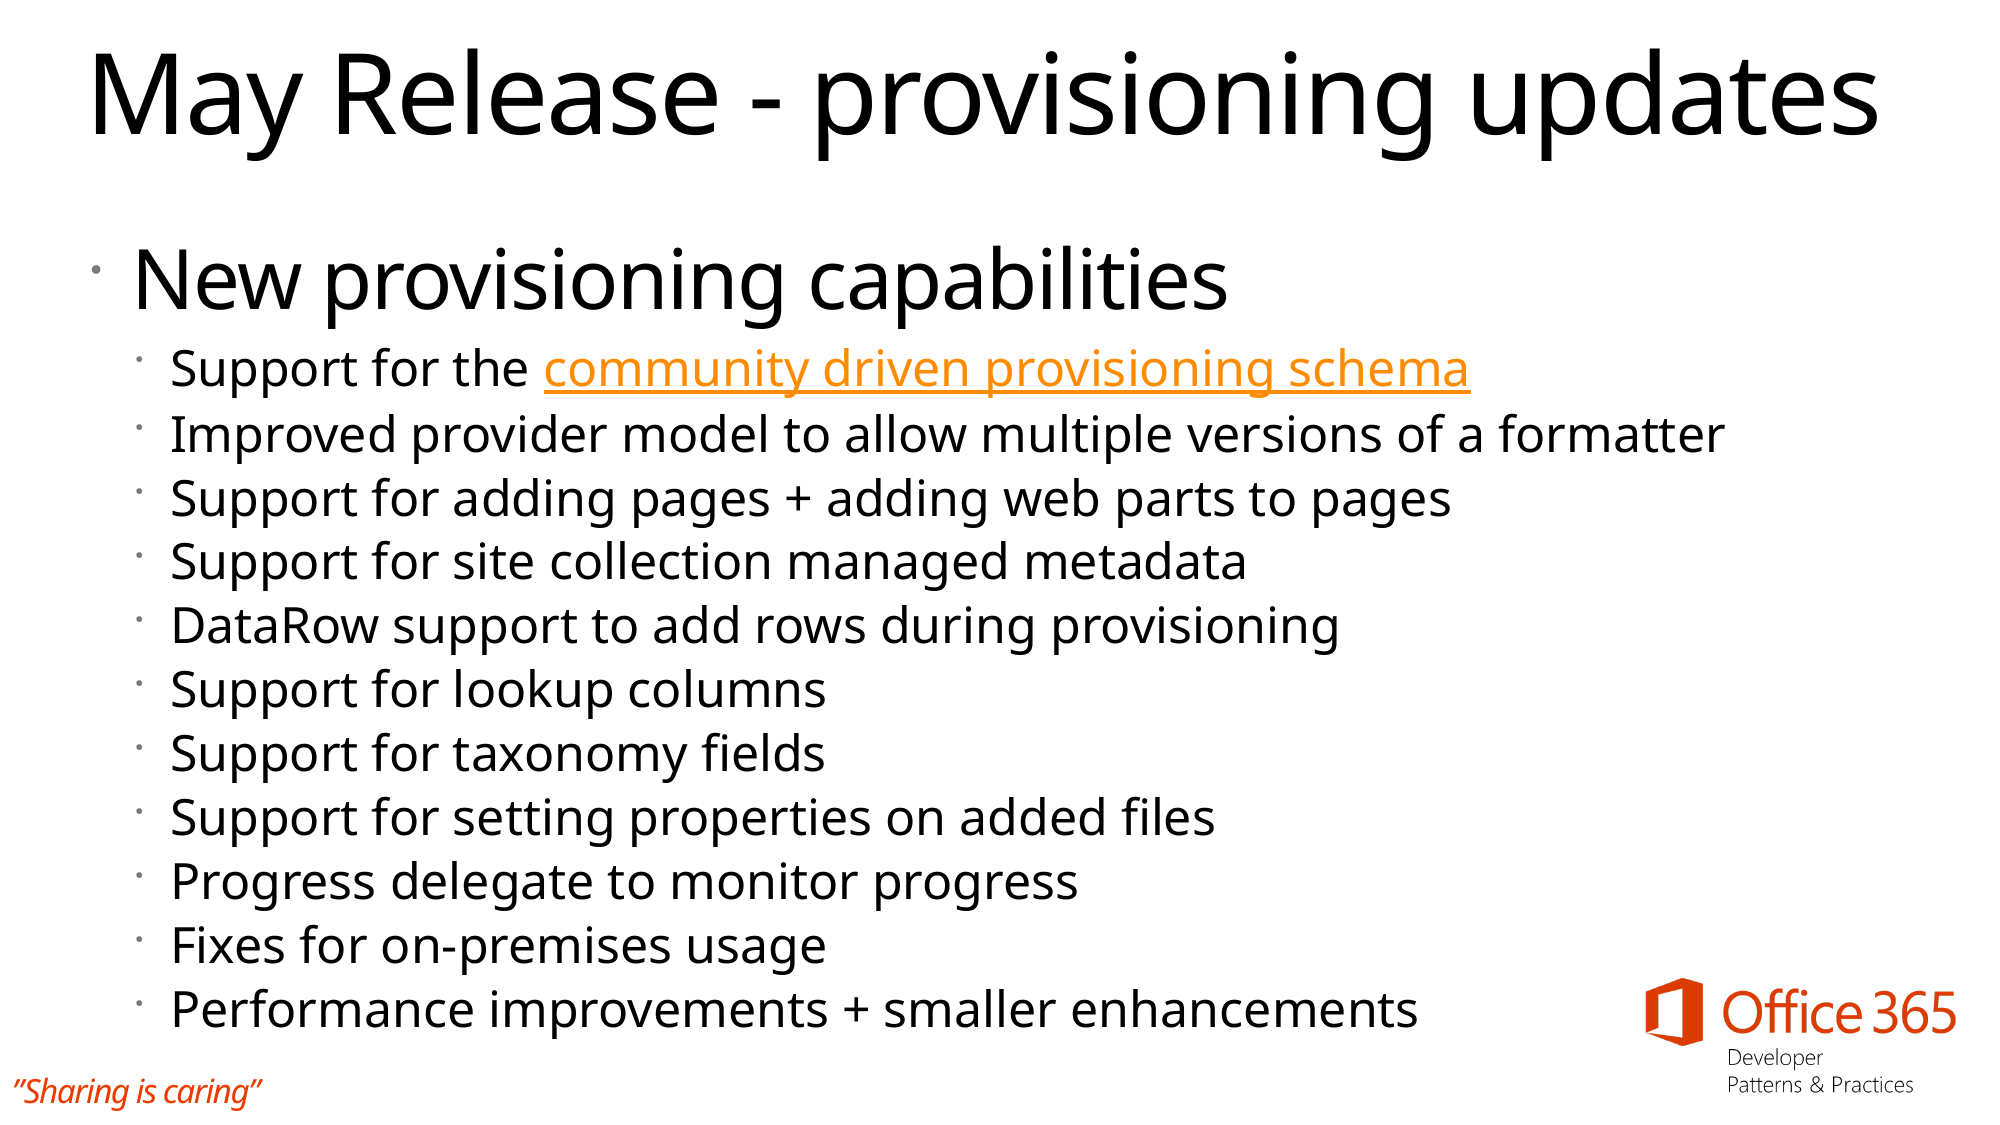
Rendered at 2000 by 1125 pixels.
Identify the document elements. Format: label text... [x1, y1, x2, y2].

picture [1616, 948, 1983, 1111]
list New provisioning capabilities Support for the community driven provisioning schema Improved provider model to allow multiple versions of a formatter Support for adding pages + adding web parts to pages Support for site collection managed metadata DataRow support to add rows during provisioning Support for lookup columns Support for taxonomy fields Support for setting properties on added files Progress delegate to monitor progress Fixes for on-premises usage Performance improvements + smaller enhancements [85, 237, 1914, 573]
title May Release - provisioning updates [85, 37, 1914, 161]
